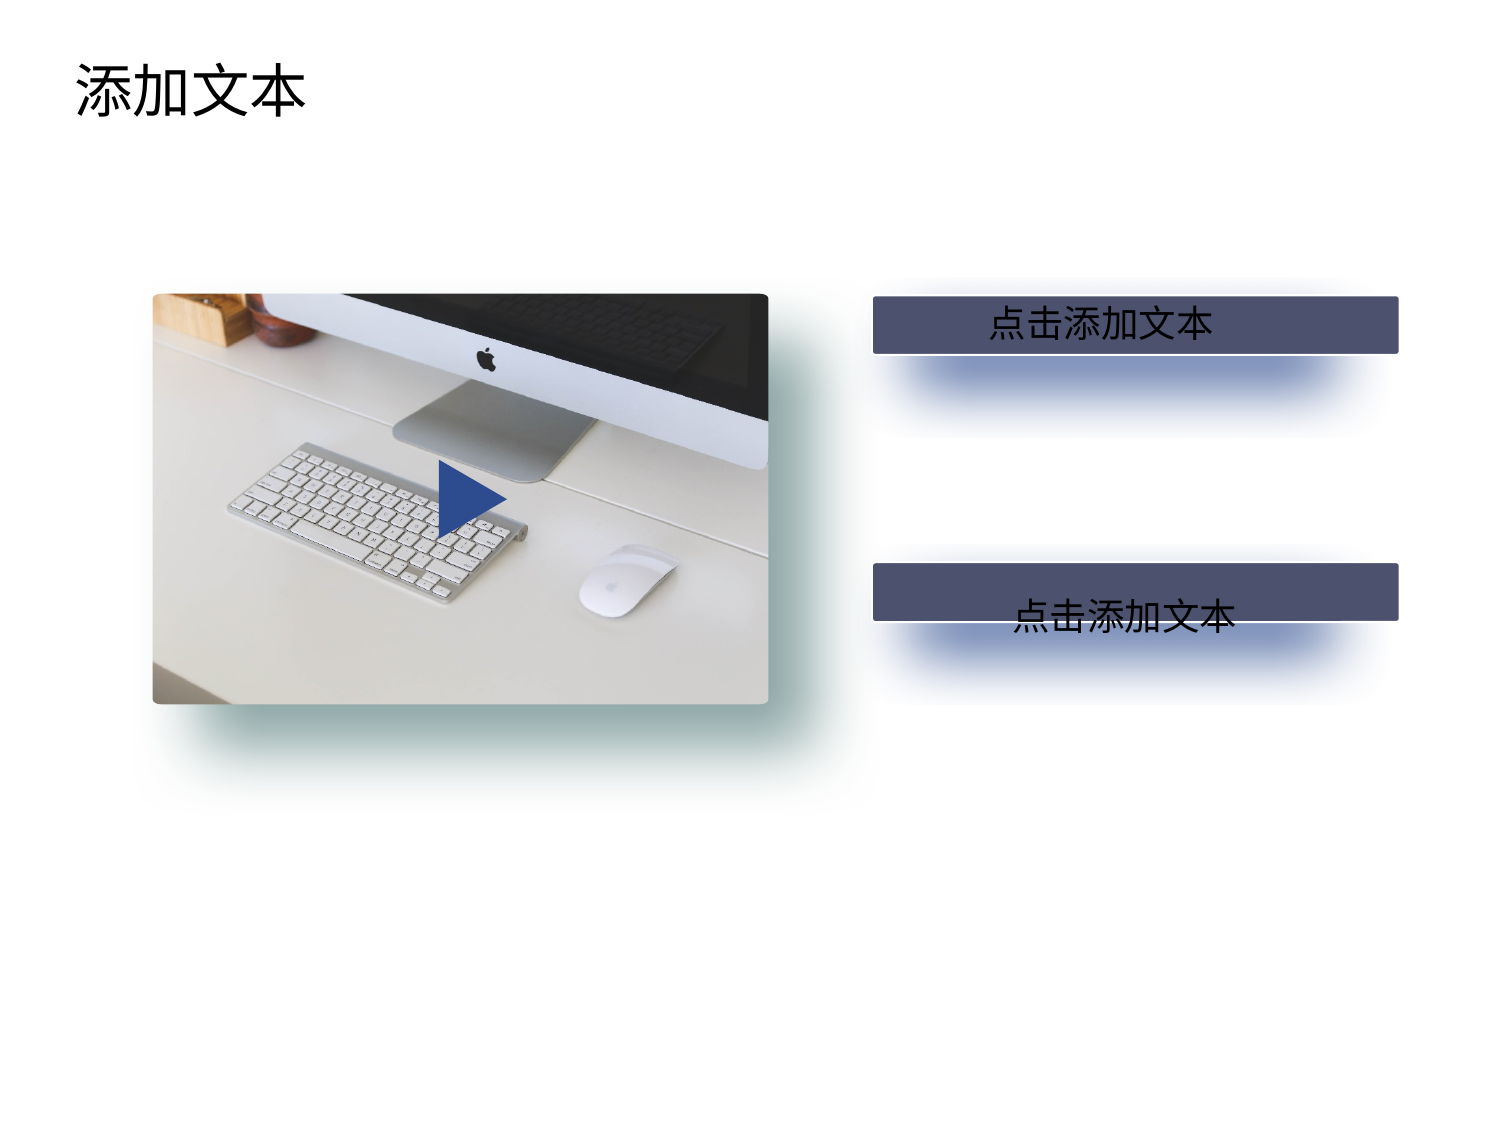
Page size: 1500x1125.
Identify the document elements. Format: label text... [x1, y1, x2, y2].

text_box 添加文本 [60, 46, 323, 132]
picture [152, 293, 769, 705]
text_box 点击添加文本 [973, 292, 1229, 353]
text_box 点击添加文本 [997, 585, 1253, 646]
text_box [869, 560, 1402, 625]
text_box [869, 293, 1402, 358]
